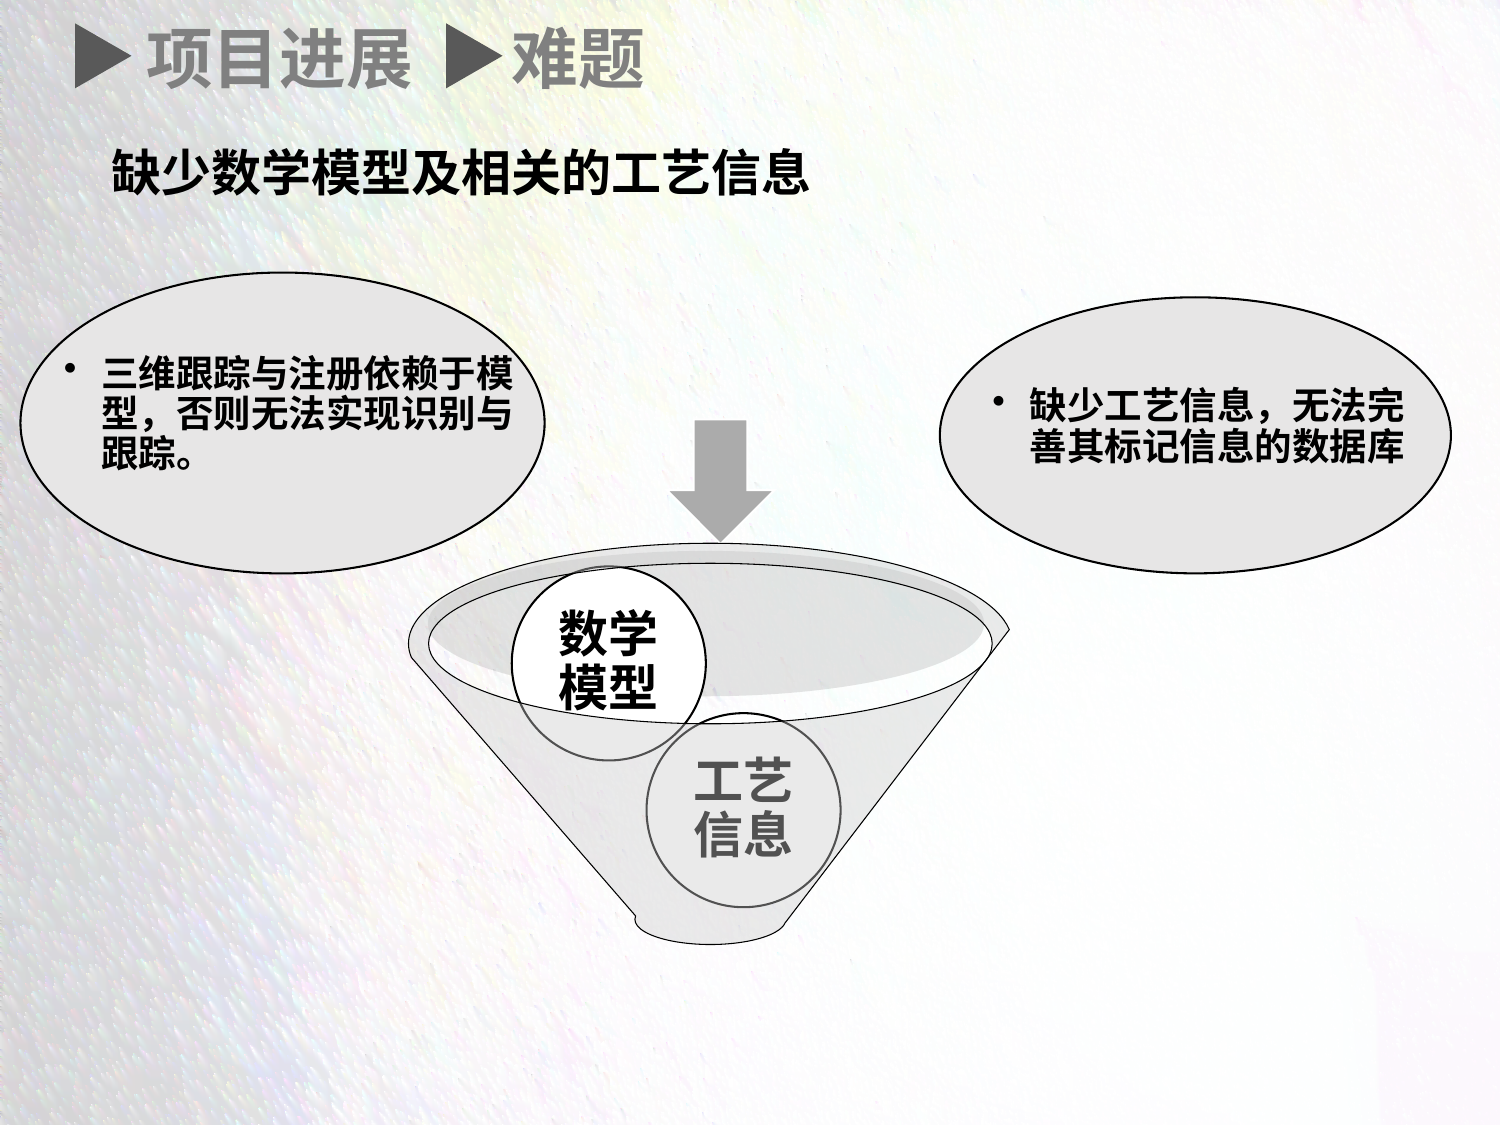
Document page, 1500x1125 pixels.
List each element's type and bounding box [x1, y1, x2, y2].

text_box [160, 419, 1270, 1110]
text_box [939, 297, 1451, 574]
picture [0, 0, 1500, 1125]
text_box [20, 272, 545, 574]
